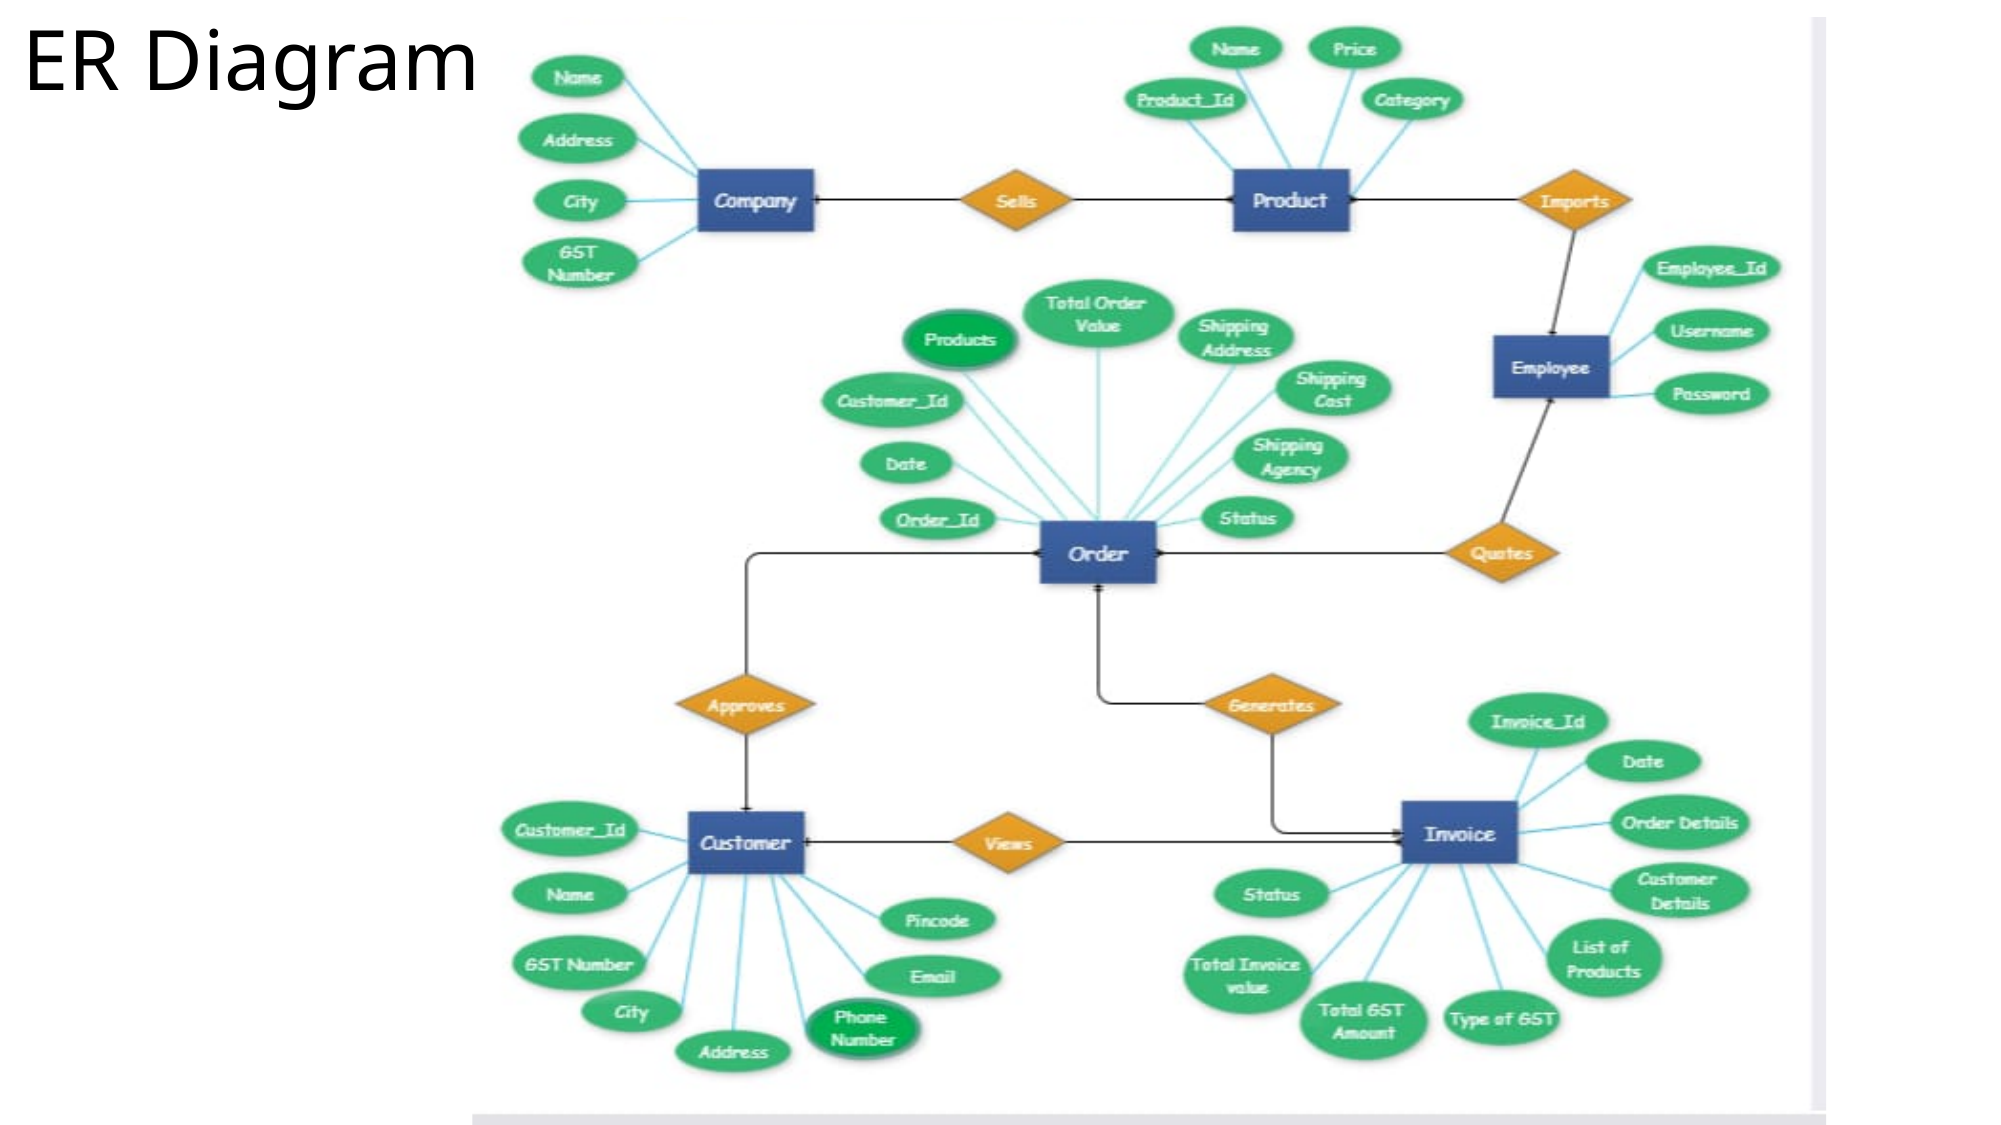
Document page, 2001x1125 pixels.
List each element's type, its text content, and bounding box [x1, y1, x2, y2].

text_box ER Diagram [0, 0, 495, 115]
picture [472, 17, 1827, 1125]
